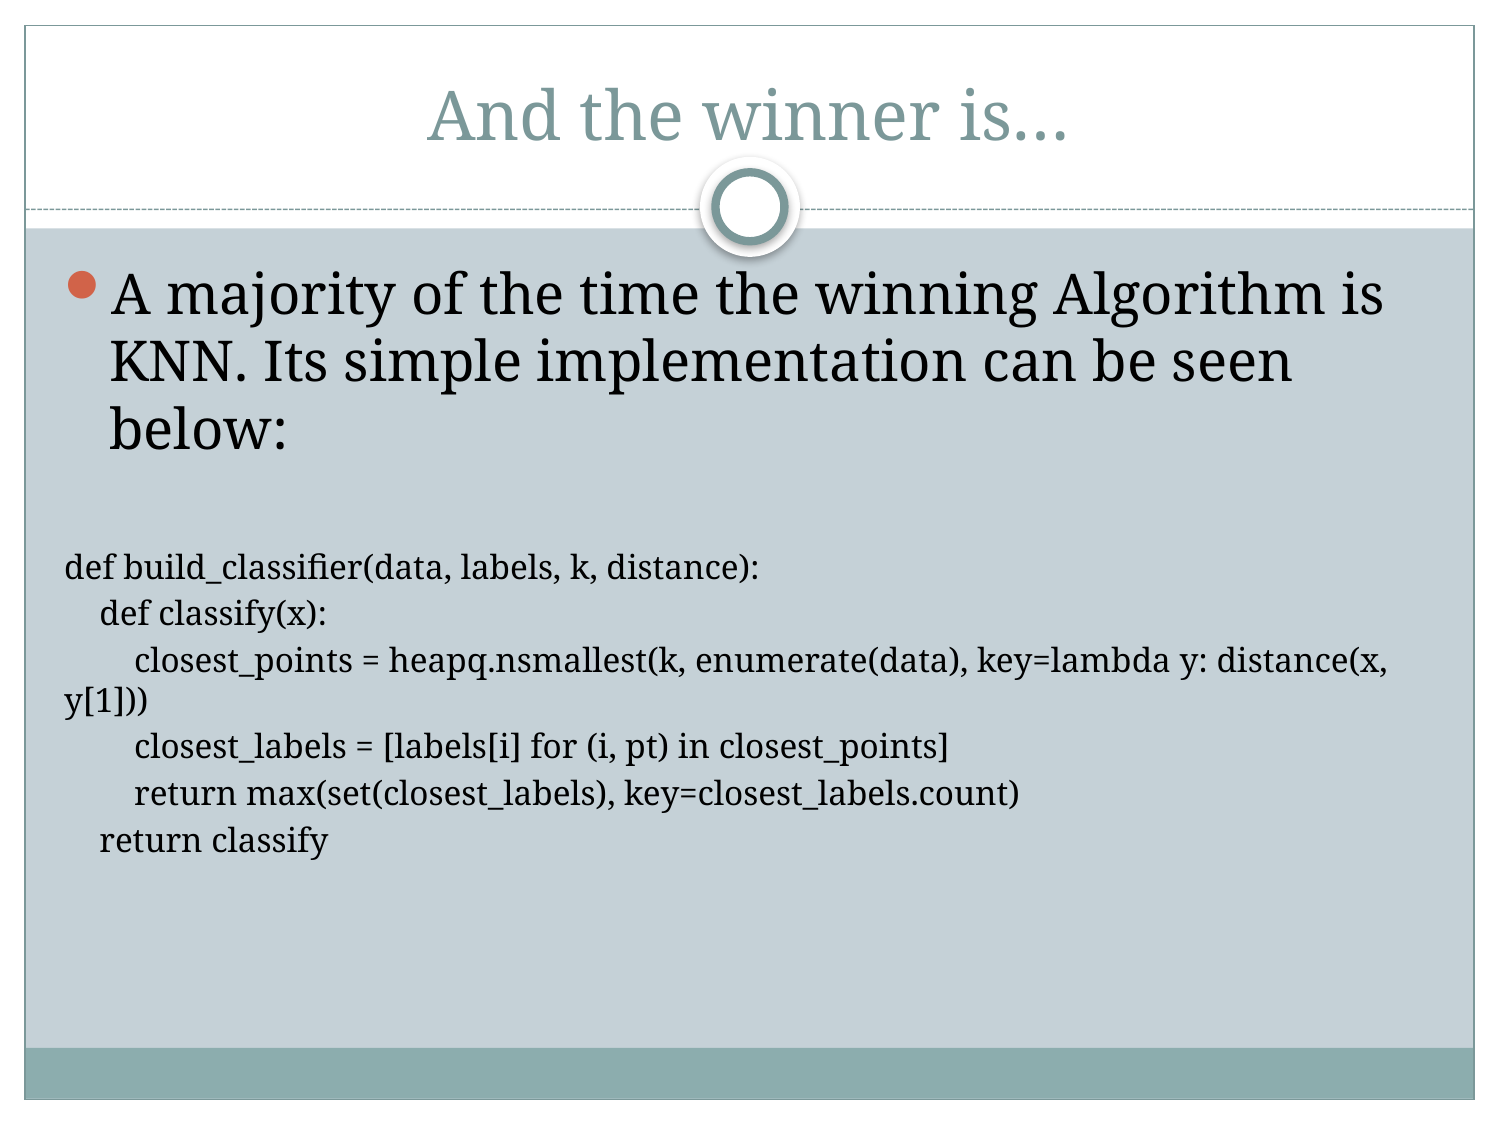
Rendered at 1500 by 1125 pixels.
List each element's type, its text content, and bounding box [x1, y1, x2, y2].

title And the winner is… [49, 37, 1450, 162]
list A majority of the time the winning Algorithm is KNN. Its simple implementation can be seen below: def build_classifier(data, labels, k, distance): def classify(x): closest_points = heapq.nsmallest(k, enumerate(data), key=lambda y: distance(x, y[1])) closest_labels = [labels[i] for (i, pt) in closest_points] return max(set(closest_labels), key=closest_labels.count) return classify [49, 250, 1445, 1001]
